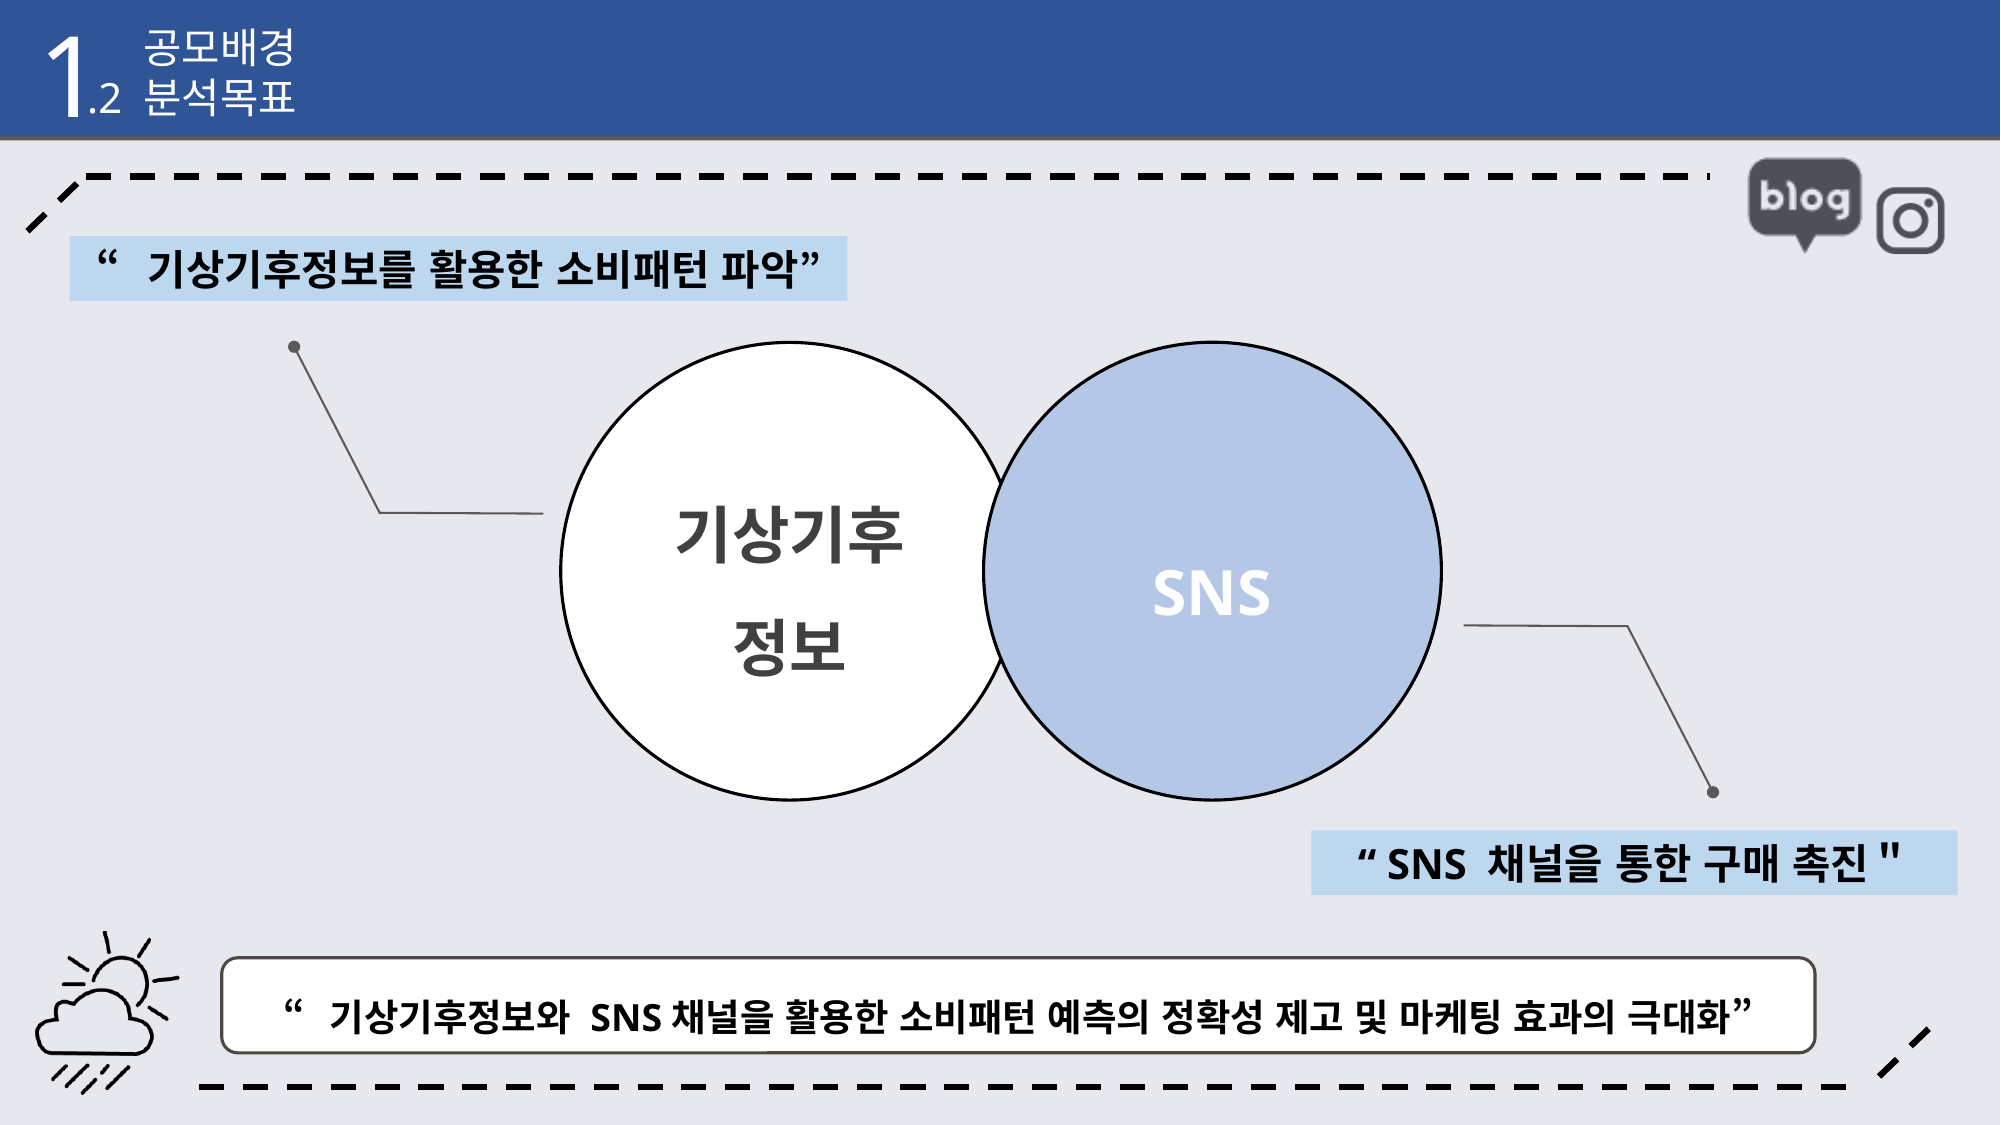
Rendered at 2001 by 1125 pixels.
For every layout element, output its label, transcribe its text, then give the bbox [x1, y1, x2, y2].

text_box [27, 174, 86, 232]
text_box [288, 340, 940, 561]
text_box .1 공모배경 .2 분석목표 [96, 14, 541, 130]
text_box “기상기후정보를 활용한 소비패턴 파악” [69, 236, 848, 301]
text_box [1879, 1020, 1938, 1077]
picture [1709, 120, 1962, 300]
text_box “기상기후정보와 SNS채널을 활용한 소비패턴 예측의 정확성 제고 및 마케팅 효과의 극대화” [220, 956, 1817, 1054]
text_box 1 [24, 0, 96, 147]
picture [27, 931, 184, 1095]
text_box 기상기후 정보 [559, 341, 1001, 802]
text_box SNS [982, 341, 1443, 802]
text_box [1067, 578, 1720, 799]
text_box “ SNS 채널을 통한 구매 촉진＂ [1311, 830, 1958, 896]
